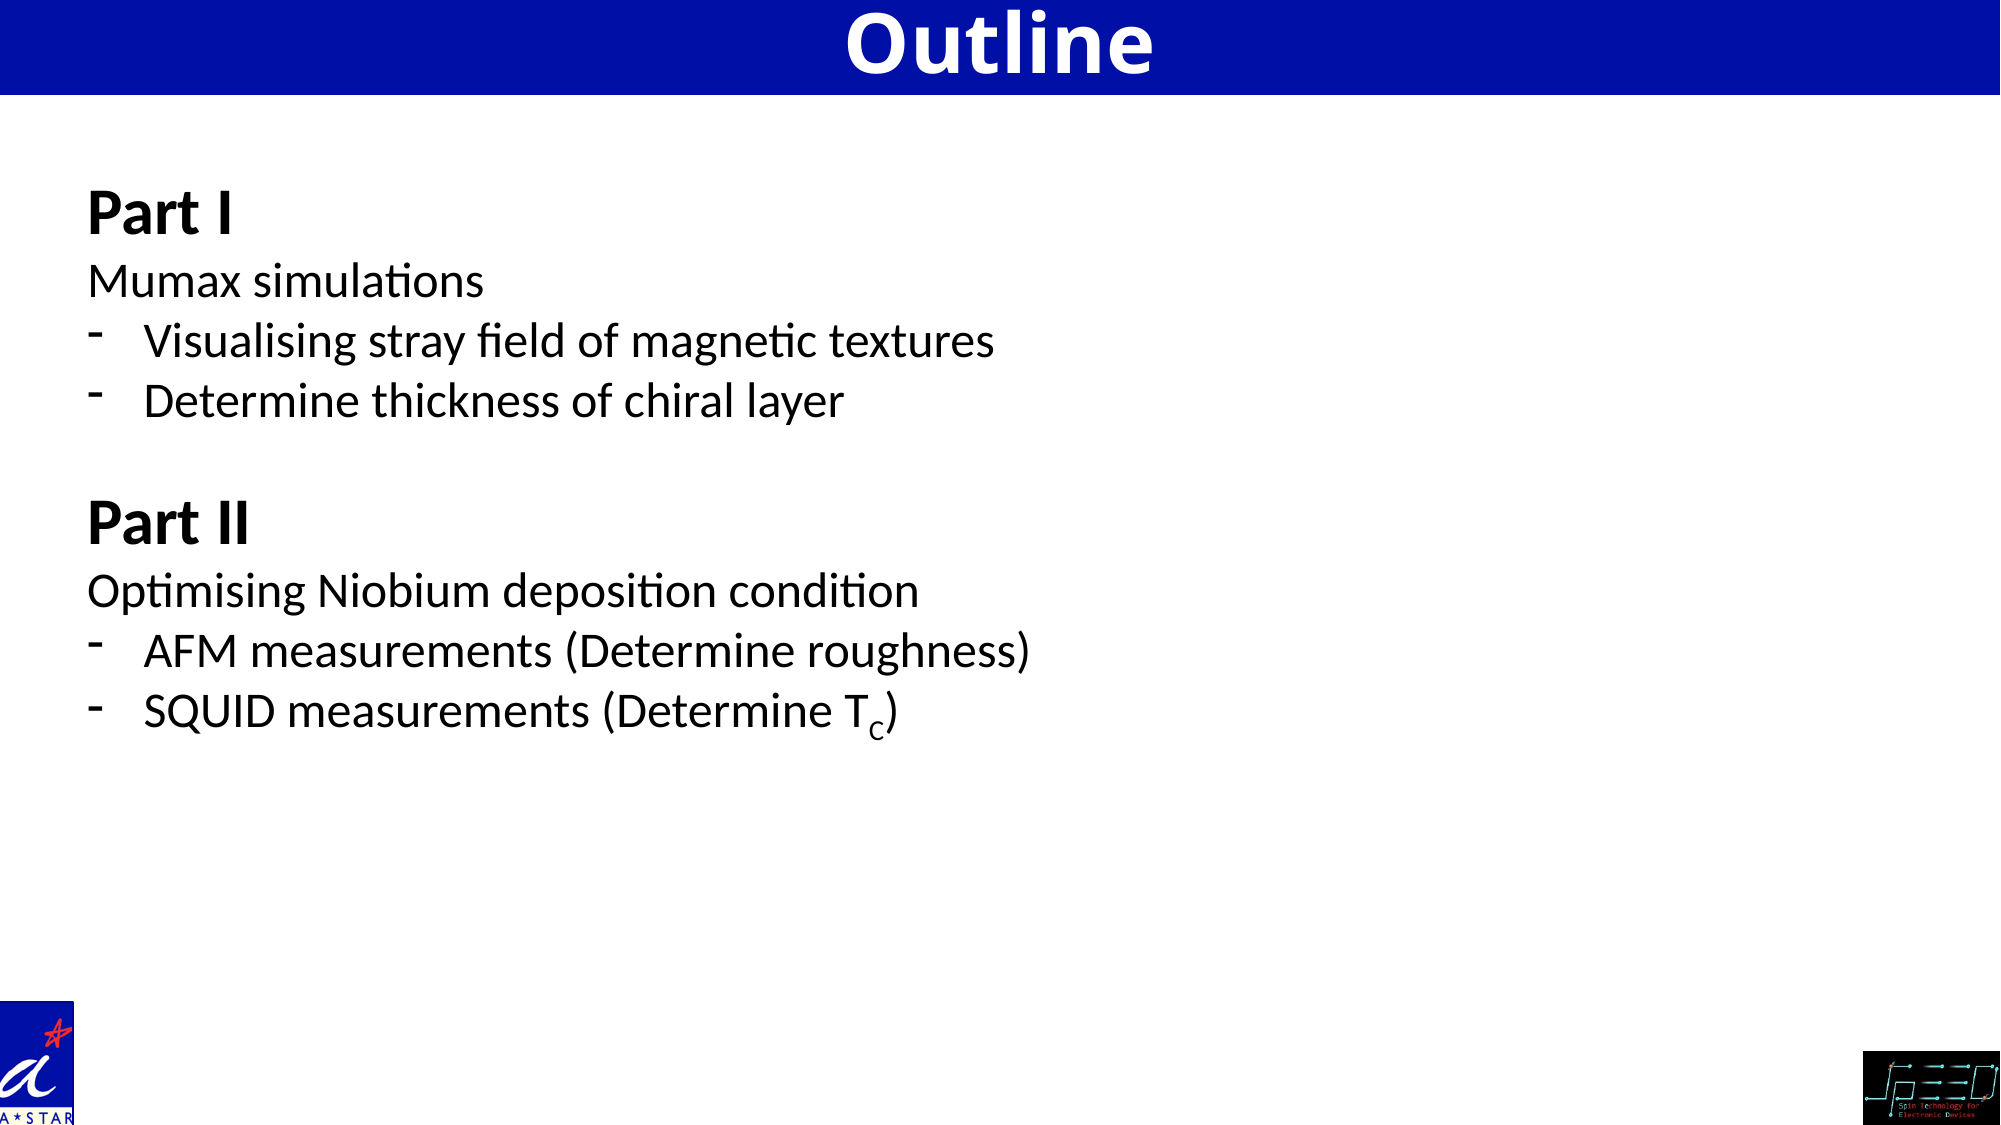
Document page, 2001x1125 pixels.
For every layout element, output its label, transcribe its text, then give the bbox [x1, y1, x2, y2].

picture [0, 1003, 73, 1125]
picture [1863, 1051, 2000, 1125]
text_box Part I Mumax simulations Visualising stray field of magnetic textures Determine thickness of chiral layer Part II Optimising Niobium deposition condition AFM measurements (Determine roughness) SQUID measurements (Determine TC) [72, 160, 1885, 804]
text_box Outline [0, 0, 2000, 95]
